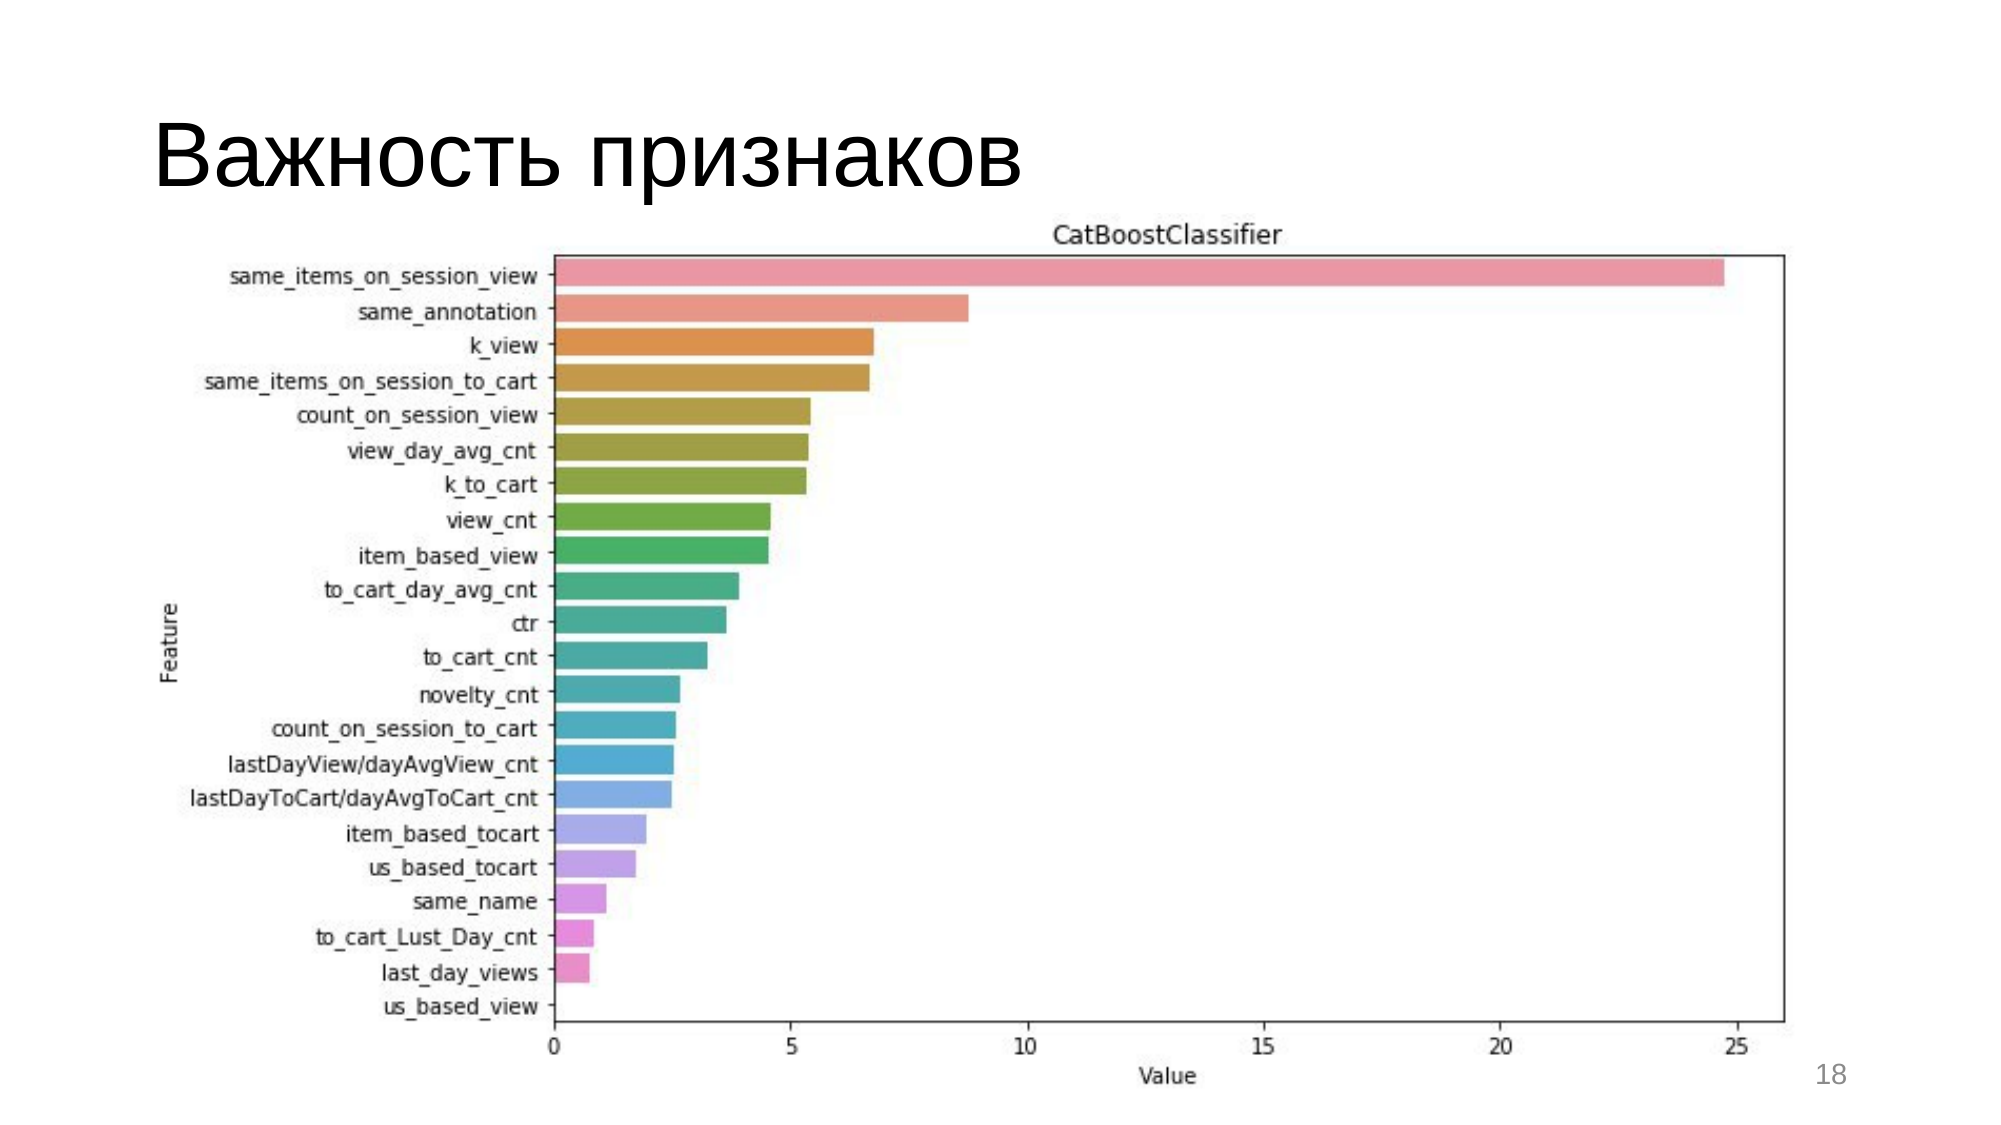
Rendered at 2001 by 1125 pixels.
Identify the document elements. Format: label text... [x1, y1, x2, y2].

picture [127, 212, 1807, 1097]
slide_number 18 [1412, 1042, 1863, 1103]
title Важность признаков [137, 100, 1863, 214]
